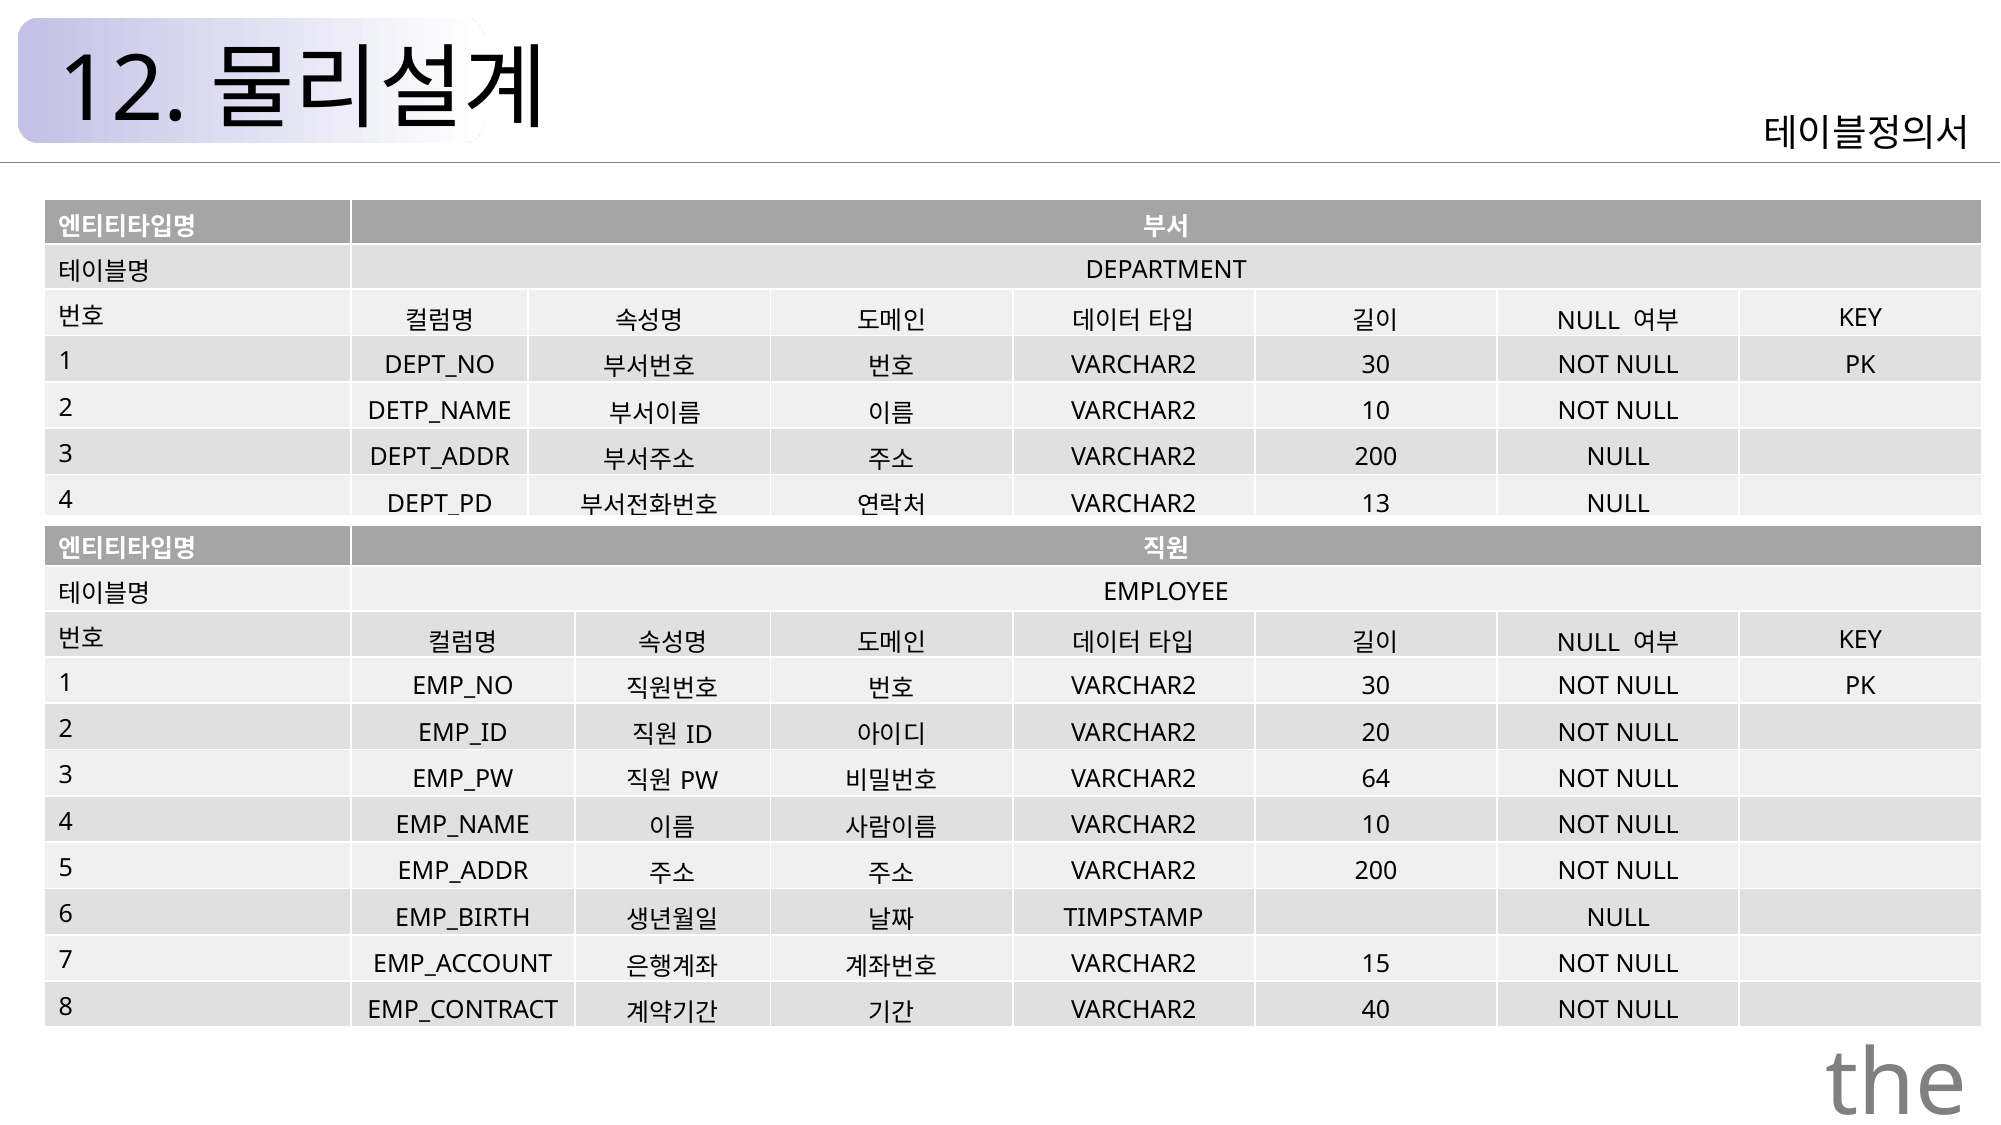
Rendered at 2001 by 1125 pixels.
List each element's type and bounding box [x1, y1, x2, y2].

table_cell [1014, 889, 1254, 934]
table_cell [771, 290, 1012, 335]
table_cell [771, 797, 1012, 841]
table_cell [352, 936, 574, 980]
table_cell [576, 612, 770, 656]
table_cell [1740, 383, 1981, 427]
table_cell [771, 475, 1012, 515]
table_cell [1256, 612, 1496, 656]
table_cell [45, 658, 350, 702]
table_cell [576, 889, 770, 934]
table_cell [1256, 797, 1496, 841]
table_cell [1740, 936, 1981, 980]
table_cell [45, 797, 350, 841]
table_cell [771, 750, 1012, 795]
table_cell [1740, 982, 1981, 1026]
table_cell [45, 336, 350, 381]
table_cell [771, 612, 1012, 656]
table_cell [352, 429, 527, 474]
table_cell [771, 936, 1012, 980]
table_cell [1256, 750, 1496, 795]
table_cell [1740, 704, 1981, 749]
table_cell [1014, 843, 1254, 888]
table_cell [1740, 612, 1981, 656]
table_cell [529, 429, 770, 474]
table_cell [1014, 336, 1254, 381]
table_cell [1256, 429, 1496, 474]
table_cell [1498, 429, 1738, 474]
table_cell [1256, 383, 1496, 427]
table_cell [1740, 889, 1981, 934]
table_cell [1256, 982, 1496, 1026]
table_cell [45, 936, 350, 980]
table_cell [1014, 429, 1254, 474]
table_cell [45, 475, 350, 515]
table_cell [352, 336, 527, 381]
table_cell [352, 658, 574, 702]
table_cell [1014, 475, 1254, 515]
table_cell [1740, 797, 1981, 841]
table_cell [352, 797, 574, 841]
table_cell [1256, 843, 1496, 888]
table_cell [352, 245, 1981, 288]
table_cell [529, 475, 770, 515]
table_cell [1256, 936, 1496, 980]
table_cell [576, 704, 770, 749]
table_cell [45, 704, 350, 749]
table_cell [576, 658, 770, 702]
table_cell [1498, 889, 1738, 934]
table_cell [771, 704, 1012, 749]
table_cell [45, 290, 350, 335]
table_cell [1498, 936, 1738, 980]
table_cell [352, 290, 527, 335]
table_cell [45, 567, 350, 610]
table_cell [45, 612, 350, 656]
table_cell [1256, 658, 1496, 702]
table_cell [45, 383, 350, 427]
table_cell [352, 383, 527, 427]
table_cell [1498, 475, 1738, 515]
table_cell [352, 750, 574, 795]
table_cell [1014, 658, 1254, 702]
table_cell [771, 383, 1012, 427]
table_cell [529, 383, 770, 427]
table_header [45, 200, 350, 243]
text_box [0, 0, 2000, 198]
table_cell [1014, 797, 1254, 841]
text_box [1629, 1028, 1982, 1125]
table_header [352, 200, 1981, 243]
table_cell [1498, 658, 1738, 702]
table_cell [1256, 475, 1496, 515]
table_cell [1740, 750, 1981, 795]
table_cell [576, 797, 770, 841]
table_cell [1498, 383, 1738, 427]
table_cell [352, 889, 574, 934]
table_cell [1740, 290, 1981, 335]
table_cell [1498, 982, 1738, 1026]
table_cell [1014, 982, 1254, 1026]
table_cell [576, 982, 770, 1026]
table_cell [529, 290, 770, 335]
table_cell [576, 750, 770, 795]
table_cell [1256, 704, 1496, 749]
table_cell [771, 843, 1012, 888]
table_cell [1498, 843, 1738, 888]
table_cell [352, 843, 574, 888]
table_cell [1740, 843, 1981, 888]
table_cell [352, 612, 574, 656]
table_cell [576, 843, 770, 888]
table_cell [45, 750, 350, 795]
table_cell [771, 336, 1012, 381]
table_cell [1014, 290, 1254, 335]
table_cell [45, 843, 350, 888]
table_cell [1498, 704, 1738, 749]
table_cell [771, 982, 1012, 1026]
table_cell [771, 429, 1012, 474]
table_cell [771, 889, 1012, 934]
table_cell [352, 982, 574, 1026]
table_cell [45, 526, 350, 565]
table_cell [1498, 797, 1738, 841]
table_cell [1014, 936, 1254, 980]
table_cell [45, 982, 350, 1026]
table_cell [1256, 336, 1496, 381]
table_cell [45, 245, 350, 288]
table_cell [45, 889, 350, 934]
table_cell [1014, 612, 1254, 656]
table_cell [1740, 475, 1981, 515]
table_cell [45, 429, 350, 474]
table_cell [1740, 336, 1981, 381]
table_cell [352, 567, 1981, 610]
table_cell [352, 475, 527, 515]
table_cell [1014, 750, 1254, 795]
table_cell [352, 526, 1981, 565]
table_cell [1256, 290, 1496, 335]
table_cell [1014, 383, 1254, 427]
table_cell [1014, 704, 1254, 749]
table_cell [1740, 429, 1981, 474]
table_cell [1498, 612, 1738, 656]
table_cell [1498, 336, 1738, 381]
table_cell [1498, 290, 1738, 335]
table_cell [1740, 658, 1981, 702]
table_cell [771, 658, 1012, 702]
table_cell [1256, 889, 1496, 934]
table_cell [352, 704, 574, 749]
table_cell [576, 936, 770, 980]
table_cell [1498, 750, 1738, 795]
table_cell [529, 336, 770, 381]
